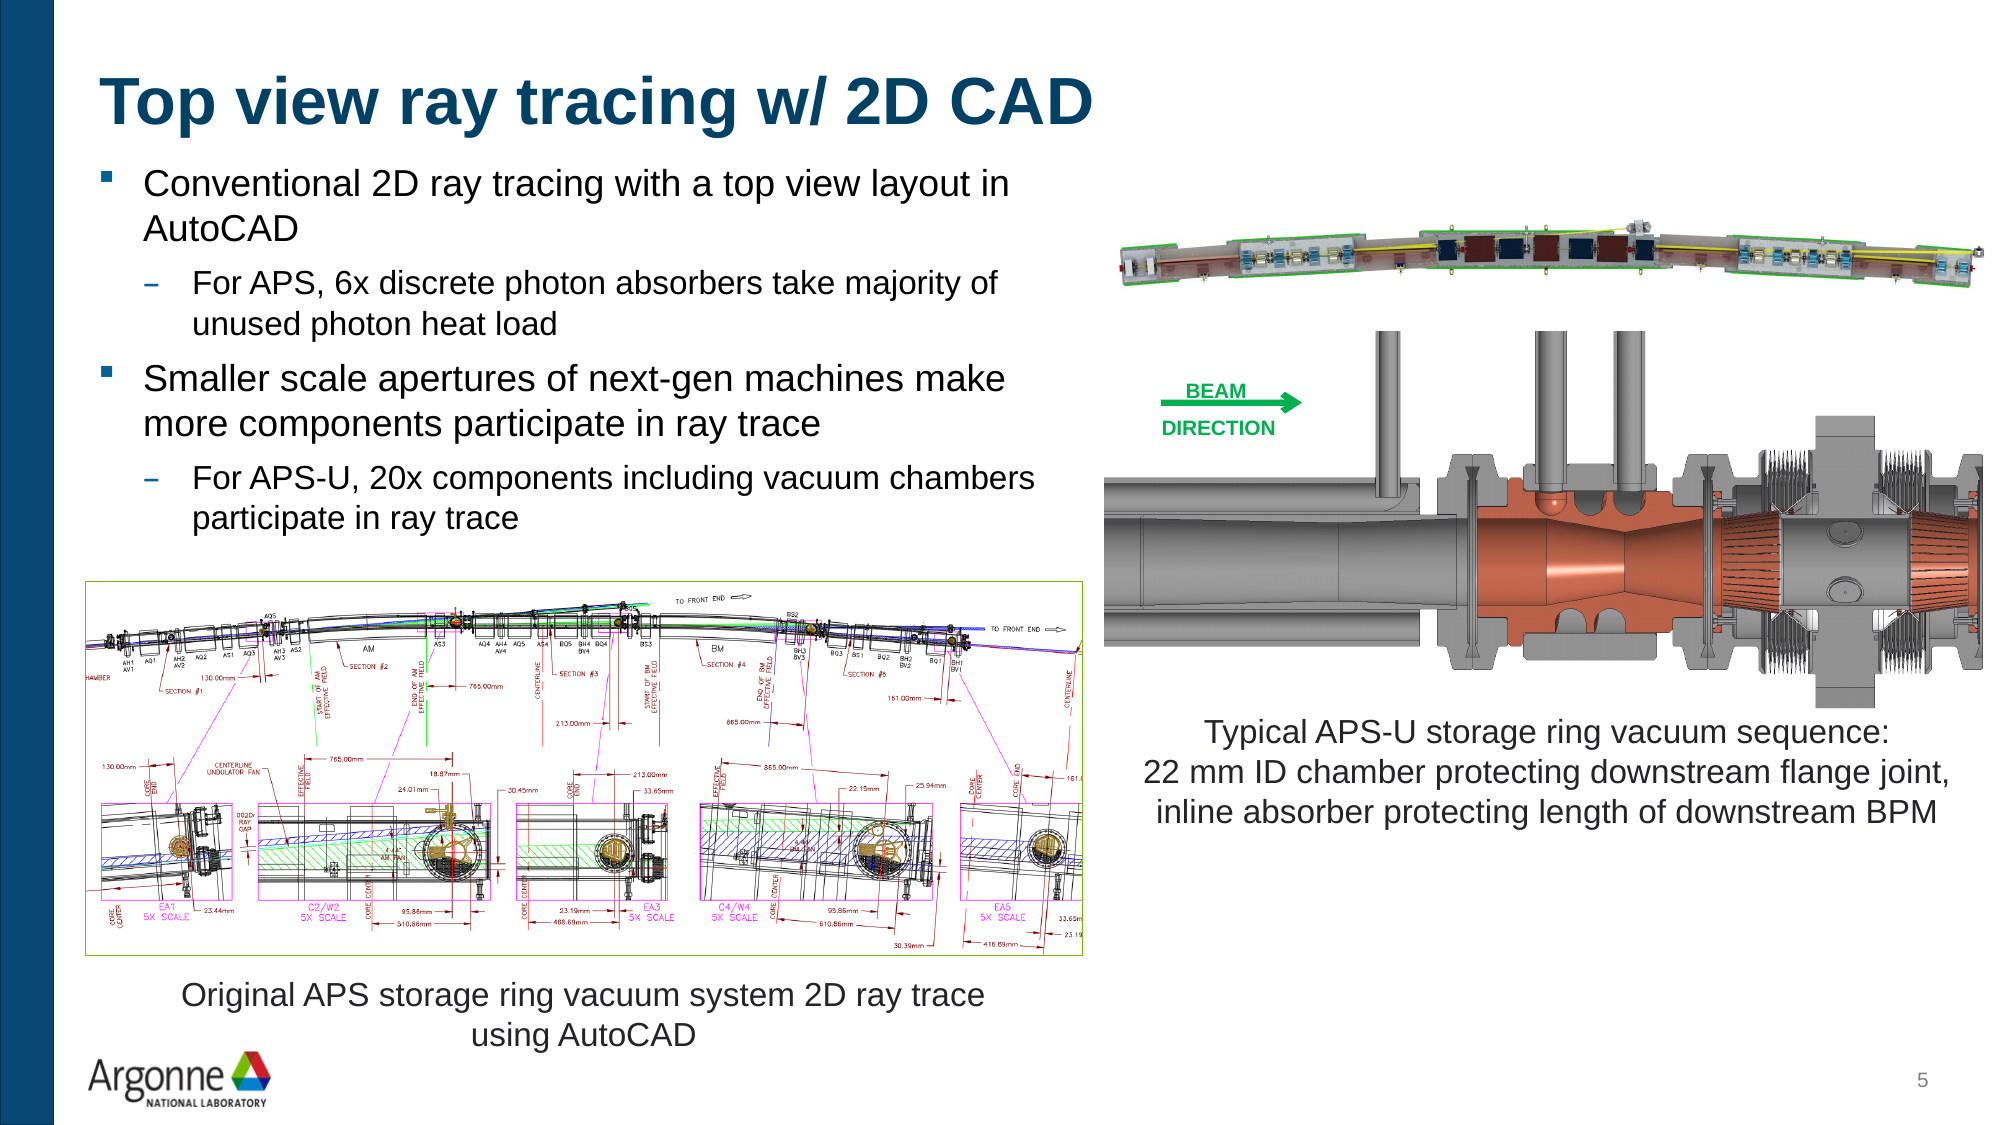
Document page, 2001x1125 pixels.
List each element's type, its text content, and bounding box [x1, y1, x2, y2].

list Conventional 2D ray tracing with a top view layout in AutoCAD For APS, 6x discrete photon absorbers take majority of unused photon heat load Smaller scale apertures of next-gen machines make more components participate in ray trace For APS-U, 20x components including vacuum chambers participate in ray trace [98, 159, 1095, 563]
picture [1103, 331, 1992, 715]
picture [1103, 210, 1998, 289]
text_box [1135, 357, 1303, 449]
picture [85, 581, 1083, 956]
slide_number 5 [1885, 1061, 1961, 1092]
text_box Original APS storage ring vacuum system 2D ray trace using AutoCAD [128, 969, 1040, 1061]
title Top view ray tracing w/ 2D CAD [99, 29, 1161, 166]
picture [88, 1051, 271, 1107]
text_box Typical APS-U storage ring vacuum sequence: 22 mm ID chamber protecting downstream flange joint, inline absorber protecting length of downstream BPM [1126, 728, 1969, 838]
